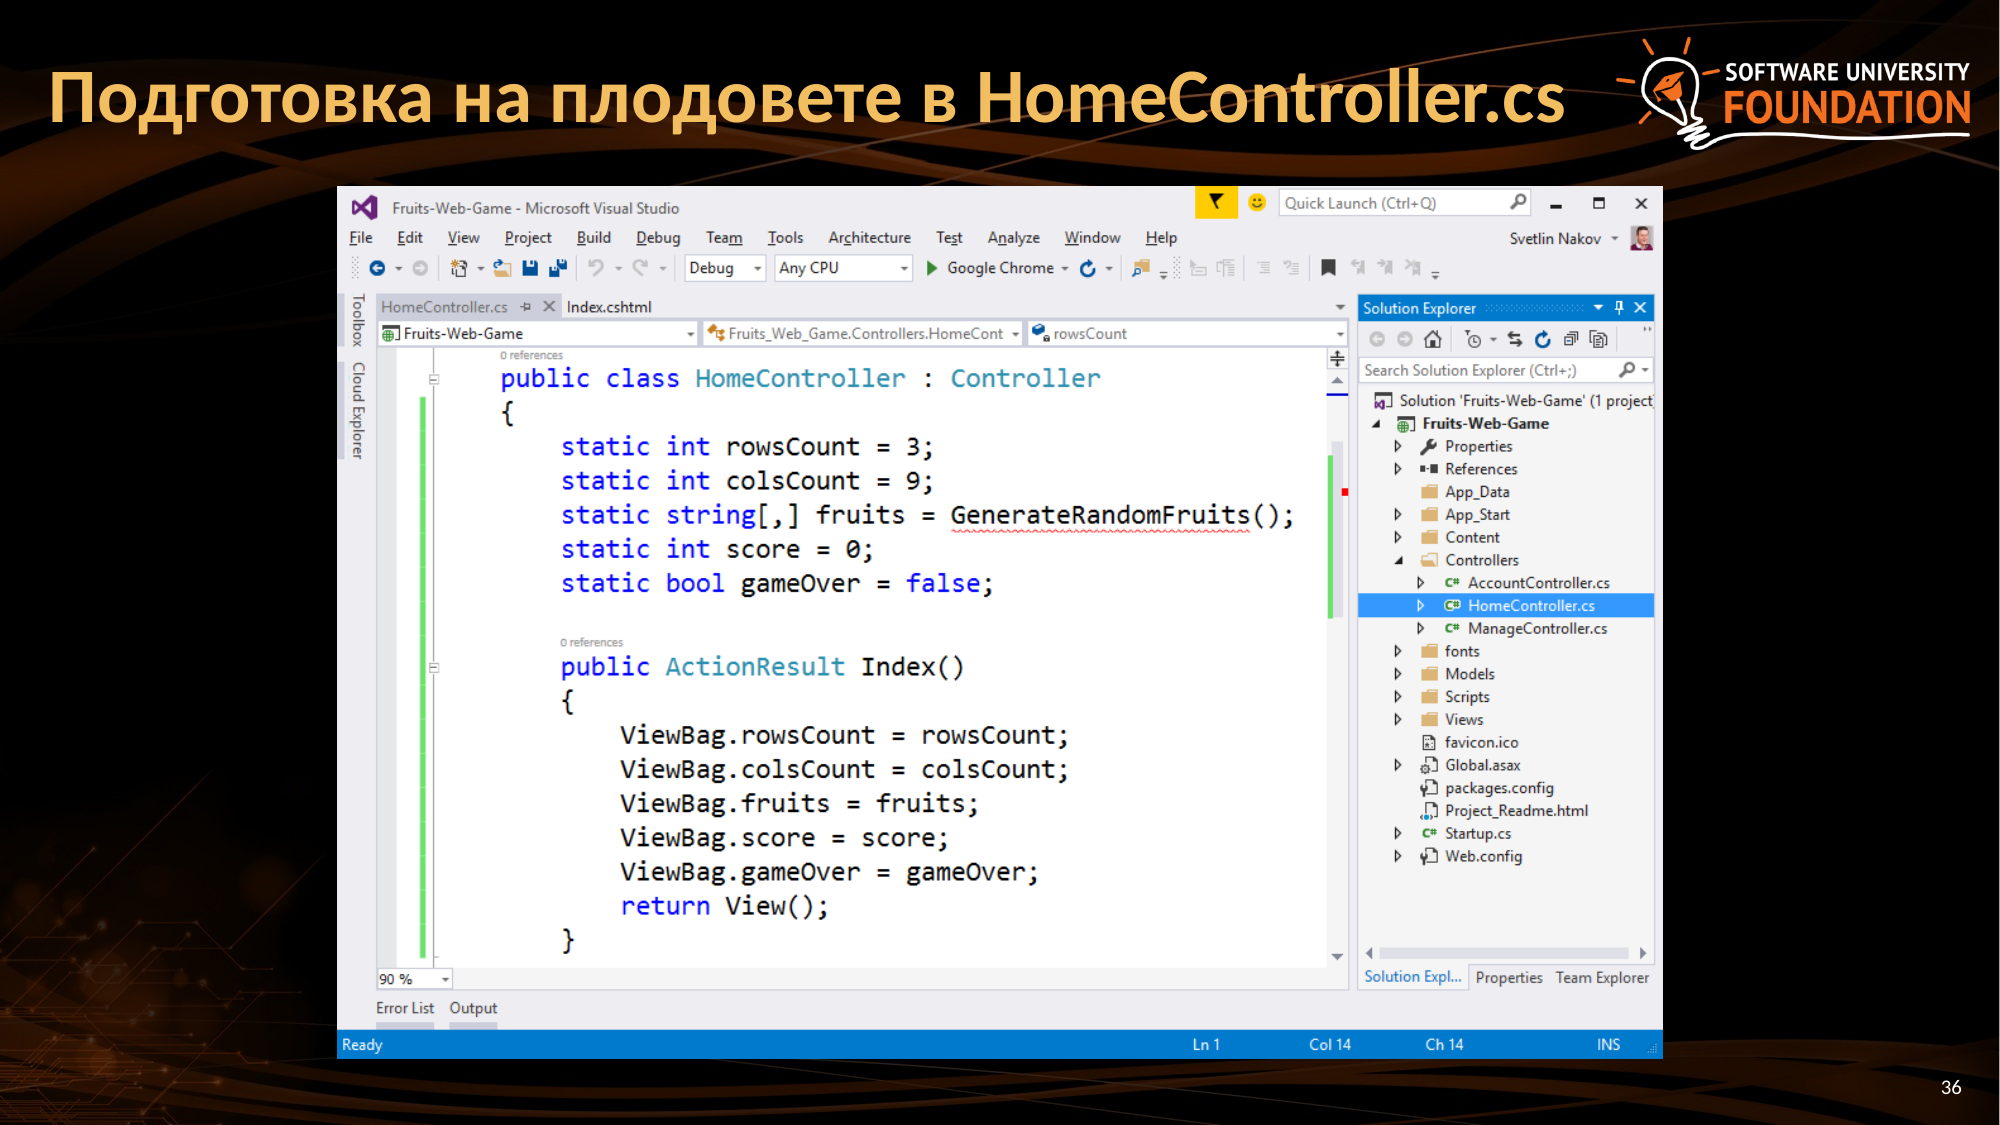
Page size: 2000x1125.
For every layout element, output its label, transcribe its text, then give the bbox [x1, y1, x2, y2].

title Подготовка на плодовете в HomeController.cs [30, 6, 1602, 189]
slide_number 36 [1897, 1070, 1968, 1103]
picture [0, 0, 2000, 1125]
